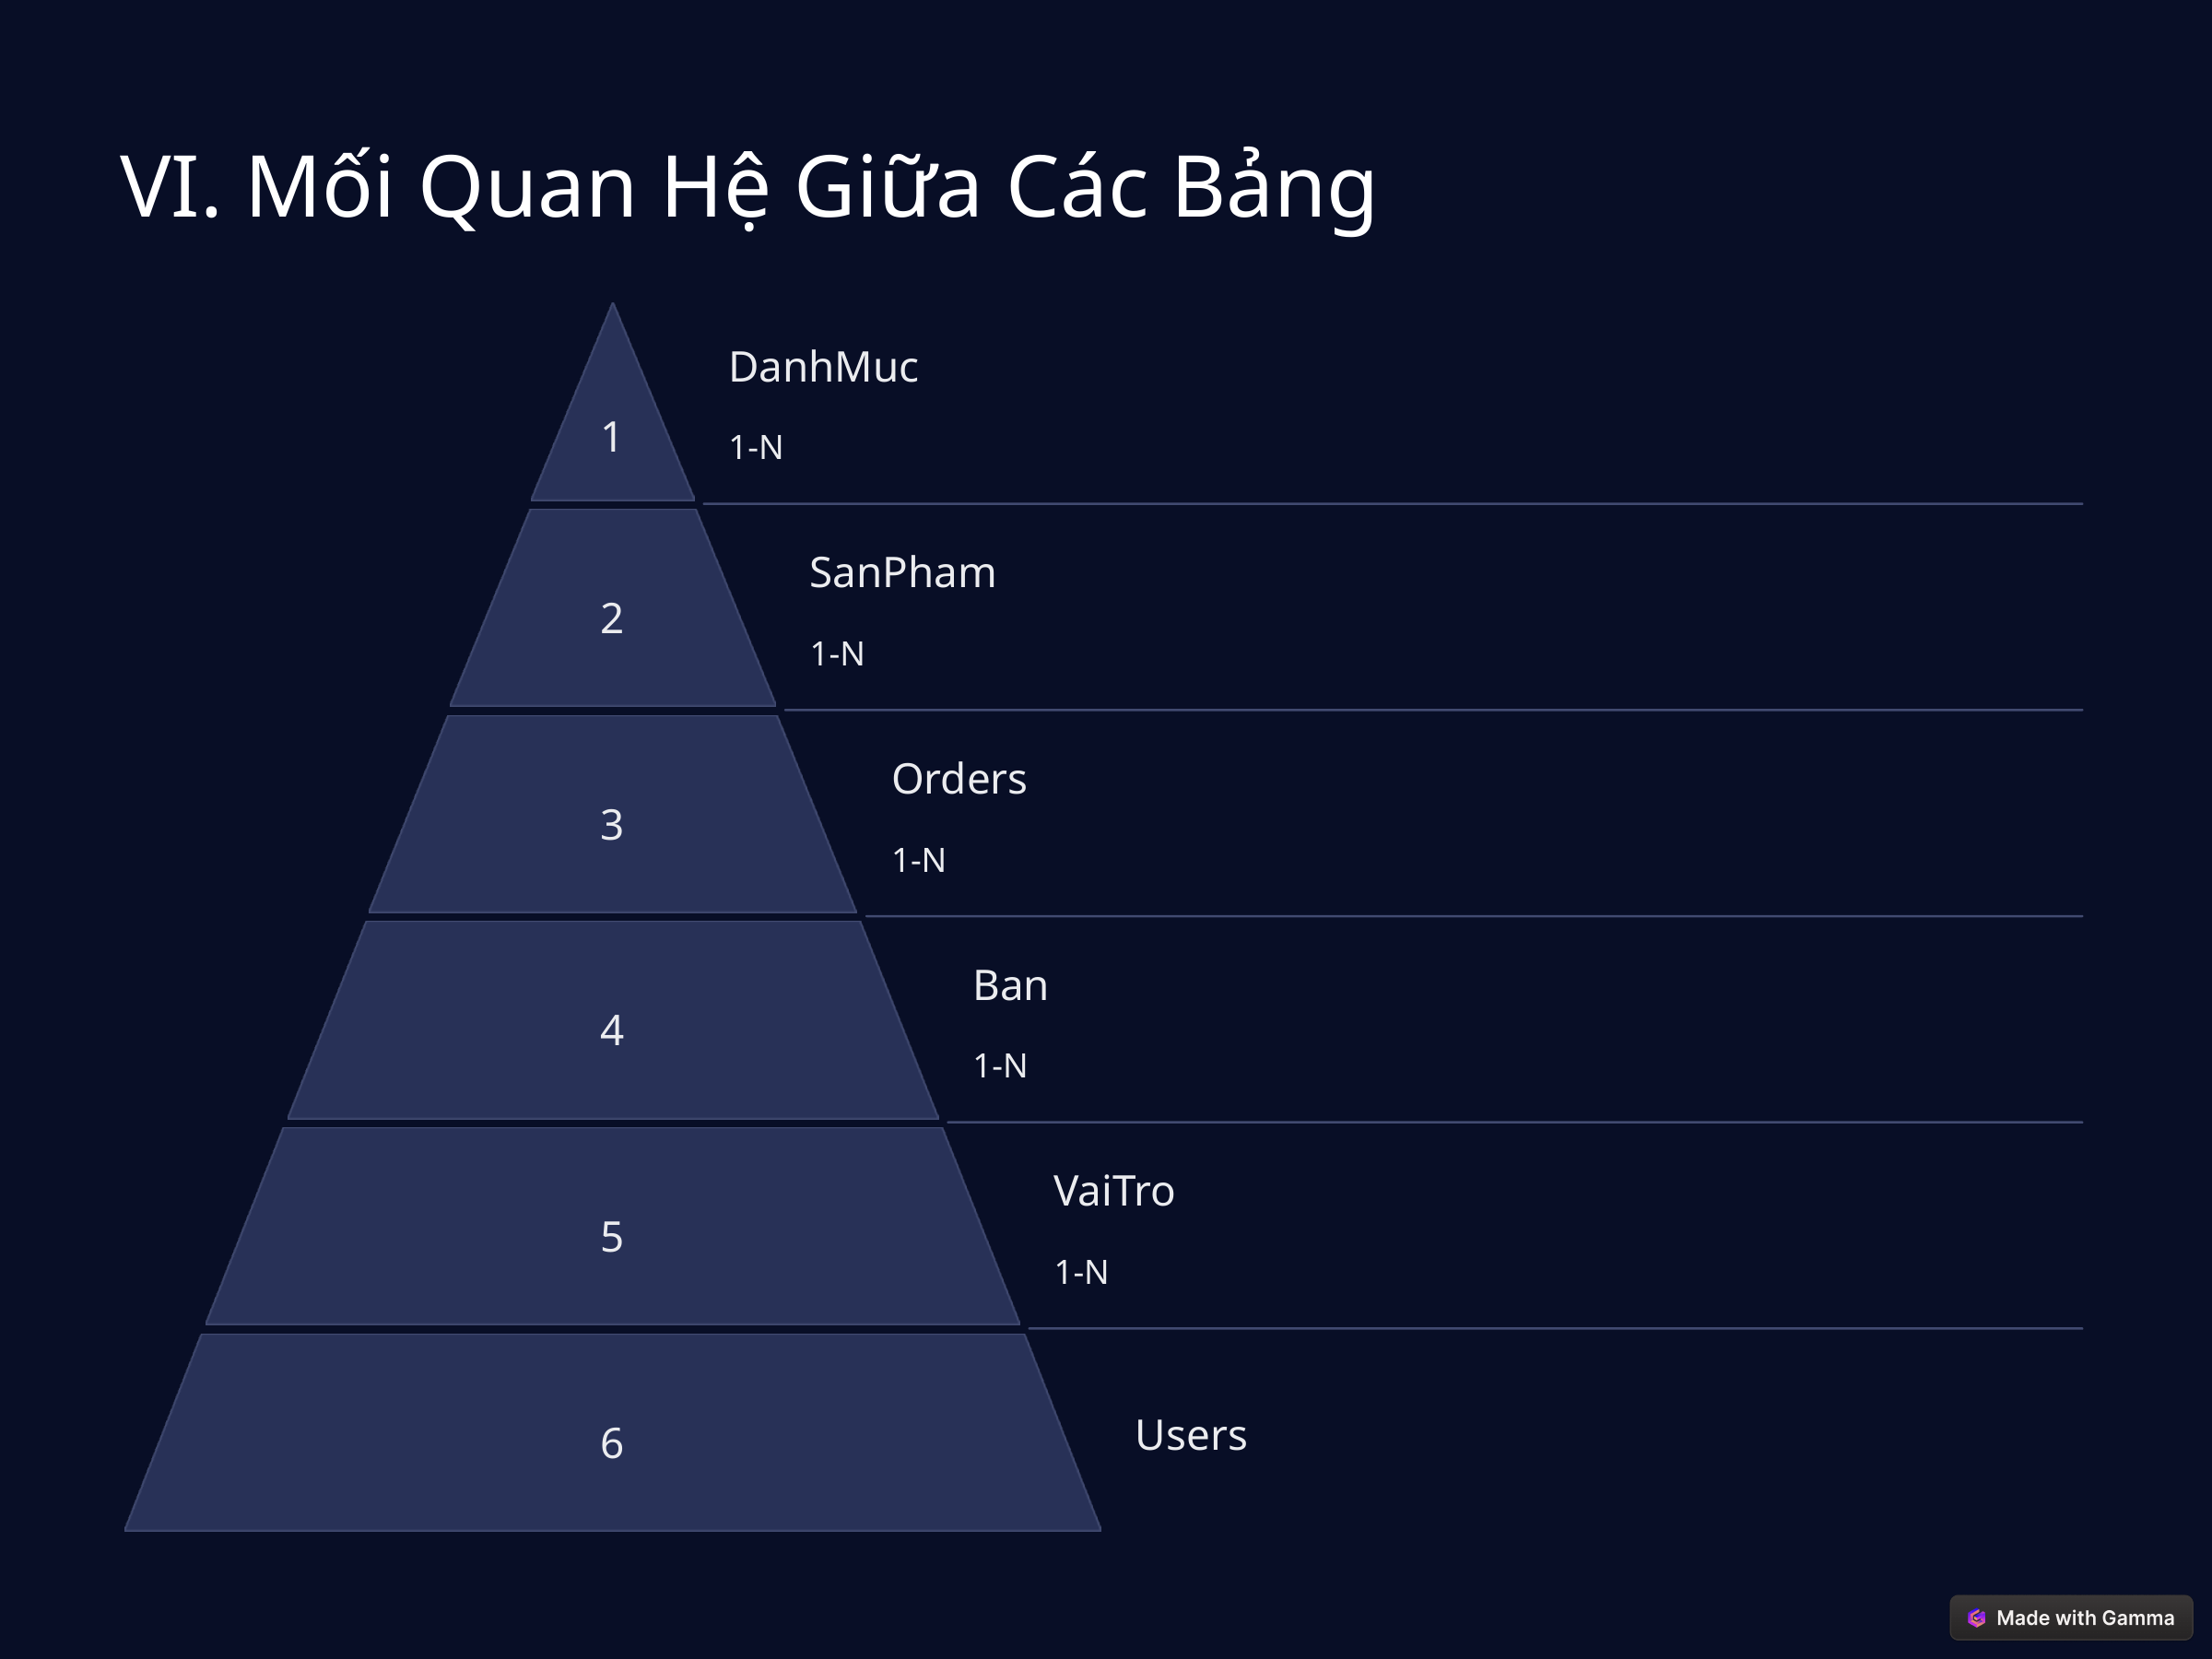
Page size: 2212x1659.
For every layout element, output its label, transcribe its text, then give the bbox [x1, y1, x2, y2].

text_box 1-N [891, 823, 1035, 879]
text_box [865, 914, 2084, 918]
text_box SanPham [809, 543, 1007, 597]
text_box DanhMuc [728, 337, 928, 392]
text_box Users [1135, 1406, 1251, 1460]
picture [124, 1334, 1101, 1532]
text_box VaiTro [1053, 1161, 1193, 1216]
text_box 1-N [809, 618, 1007, 673]
picture [1941, 1586, 2202, 1649]
picture [369, 715, 857, 913]
text_box 1-N [1053, 1236, 1193, 1291]
picture [206, 1127, 1020, 1325]
text_box VI. Mối Quan Hệ Giữa Các Bảng [120, 127, 1399, 235]
text_box Ban [972, 956, 1053, 1010]
picture [531, 302, 695, 501]
text_box 1-N [728, 411, 928, 466]
picture [450, 509, 776, 707]
text_box Orders [891, 749, 1035, 804]
picture [287, 921, 939, 1120]
text_box 1-N [972, 1030, 1053, 1086]
